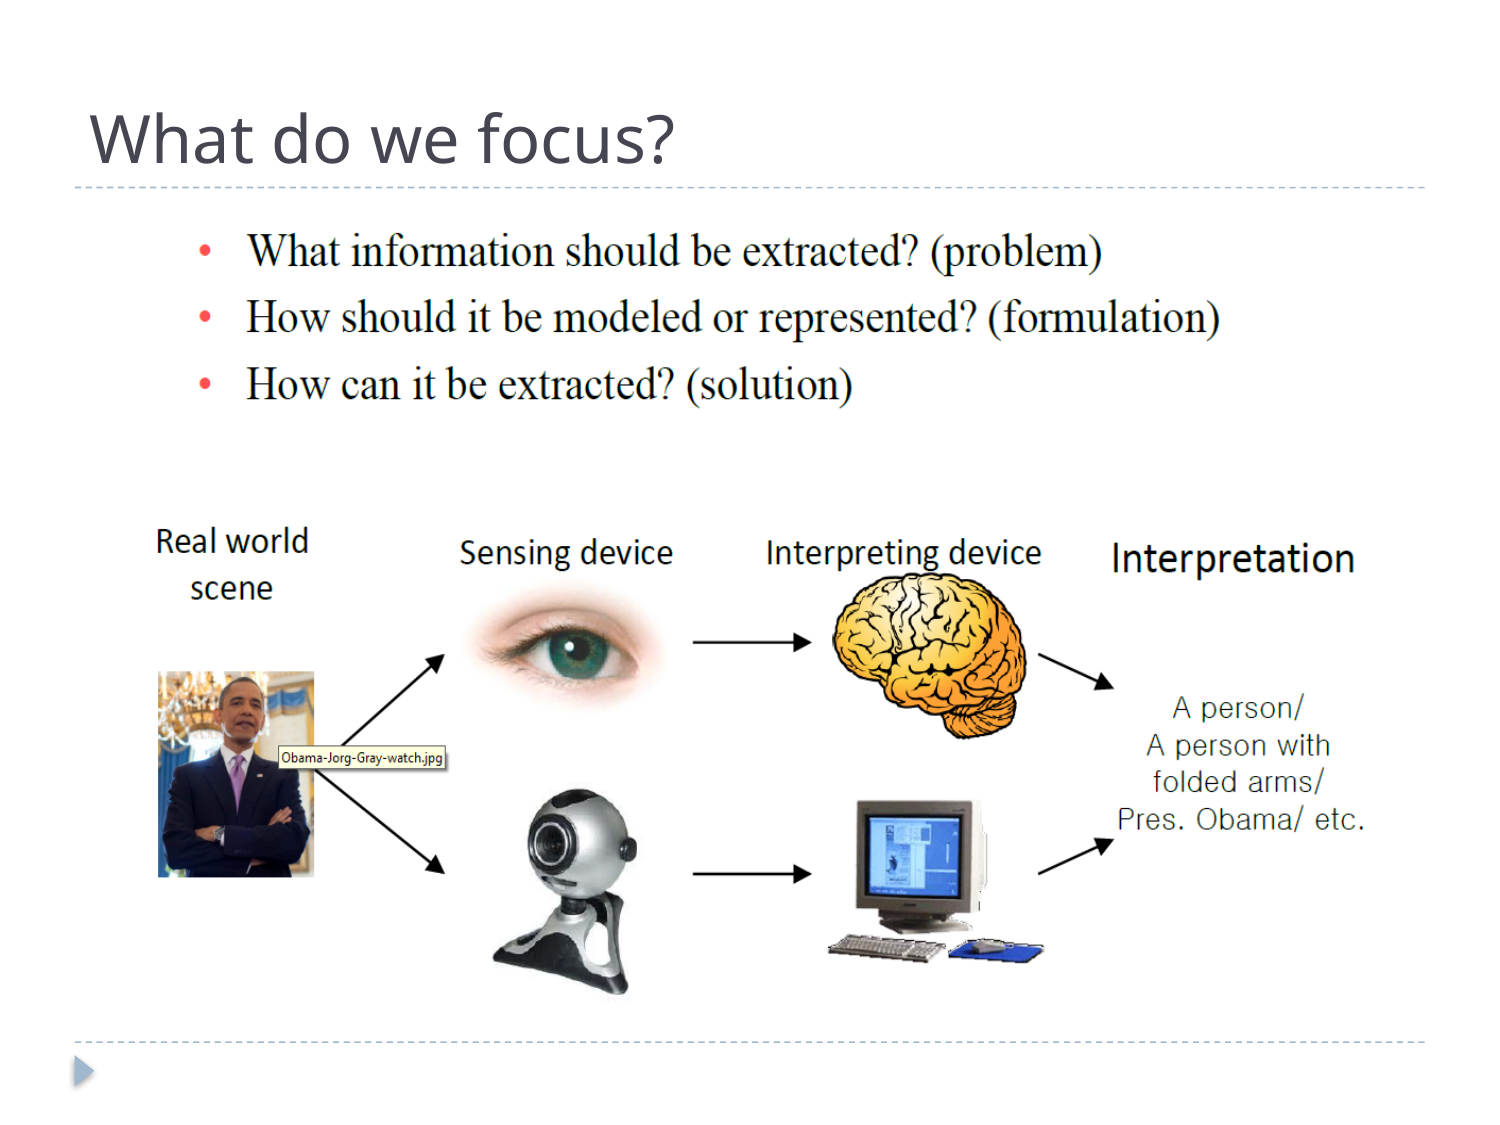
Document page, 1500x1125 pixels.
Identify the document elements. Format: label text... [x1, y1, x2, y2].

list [122, 207, 1378, 1006]
title What do we focus? [75, 45, 1425, 185]
